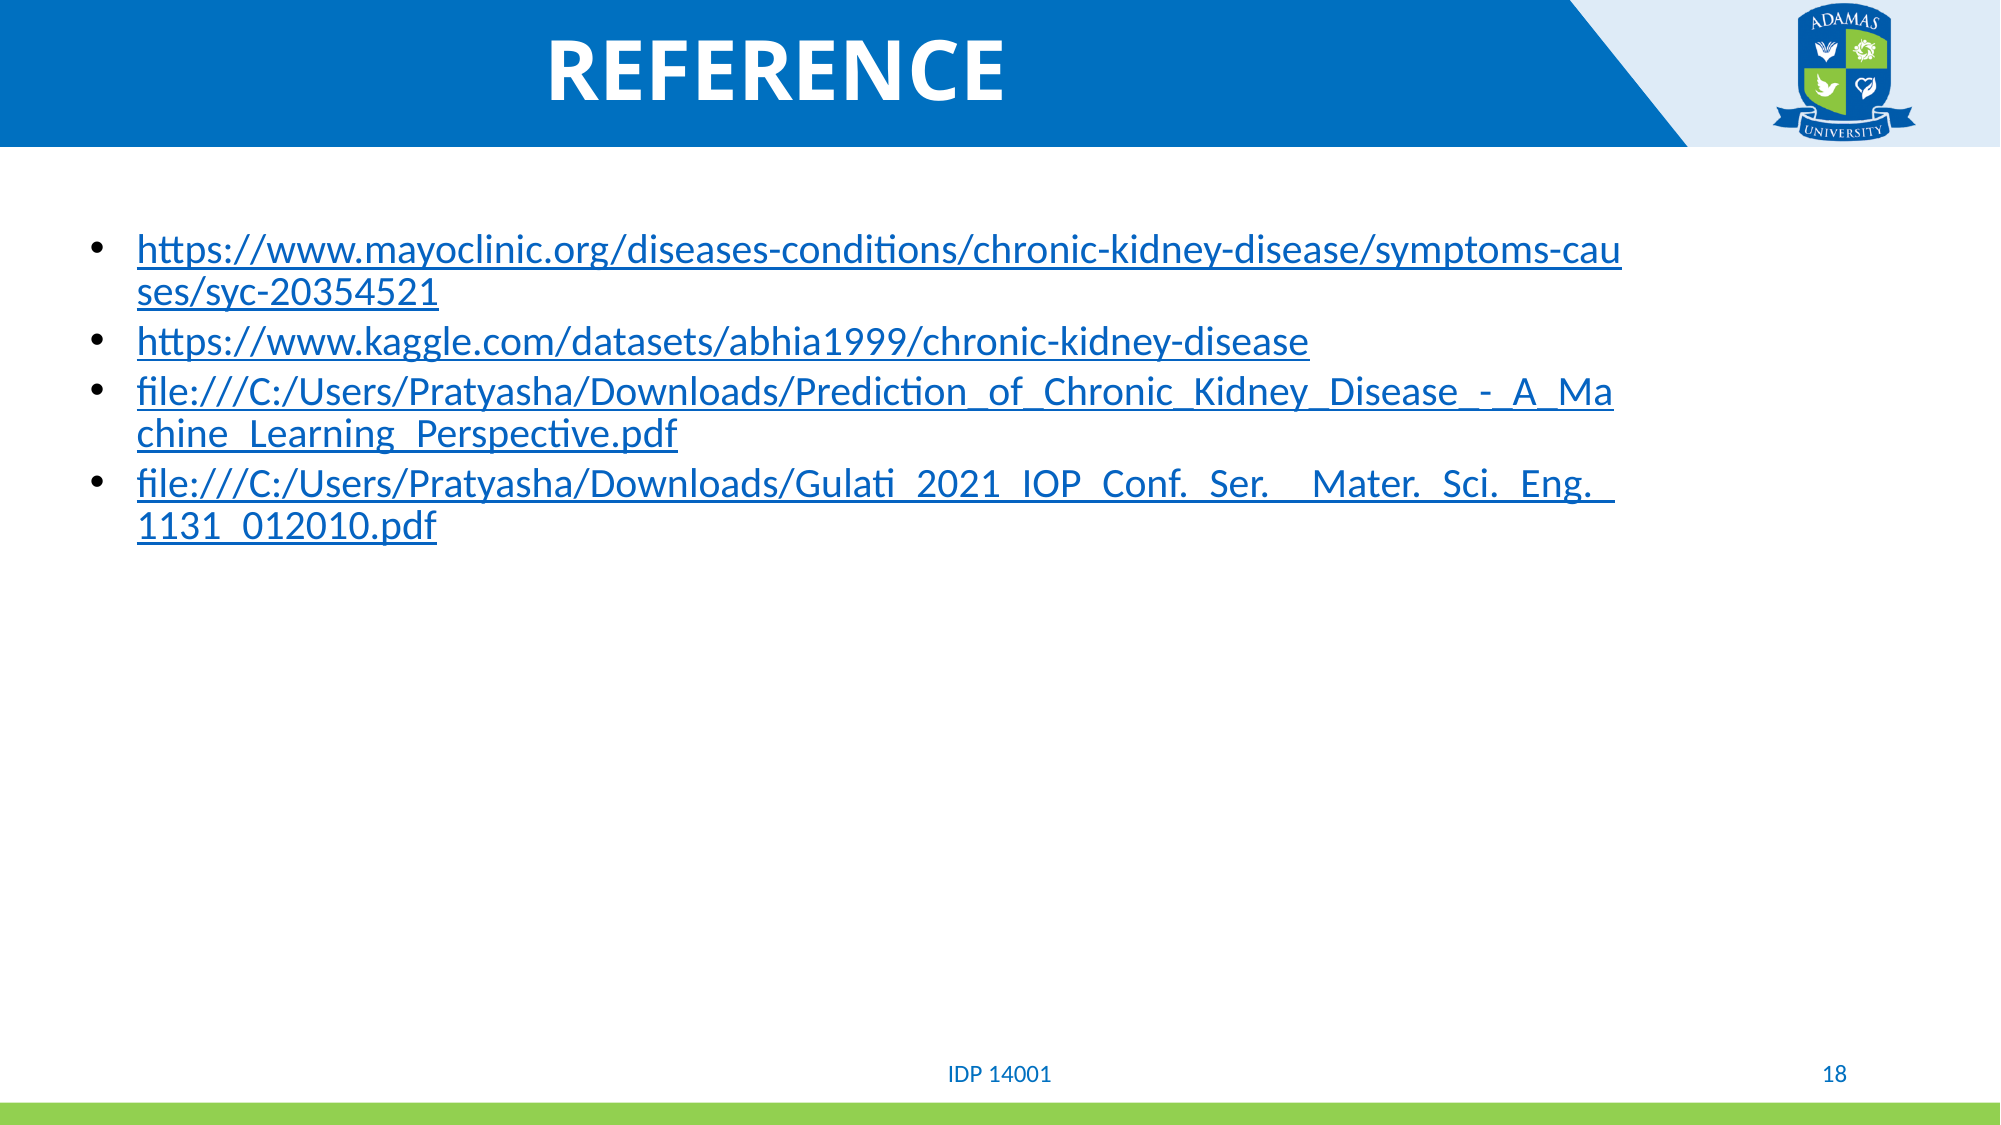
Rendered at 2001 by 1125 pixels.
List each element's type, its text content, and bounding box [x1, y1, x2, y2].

text_box https://www.mayoclinic.org/diseases-conditions/chronic-kidney-disease/symptoms-causes/syc-20354521 https://www.kaggle.com/datasets/abhia1999/chronic-kidney-disease file:///C:/Users/Pratyasha/Downloads/Prediction_of_Chronic_Kidney_Disease_-_A_Machine_Learning_Perspective.pdf file:///C:/Users/Pratyasha/Downloads/Gulati_2021_IOP_Conf._Ser.__Mater._Sci._Eng._1131_012010.pdf [74, 214, 1643, 475]
title REFERENCE [0, 0, 1568, 147]
picture [1770, 0, 1918, 147]
slide_number 18 [1412, 1042, 1863, 1103]
footer IDP 14001 [662, 1042, 1338, 1103]
